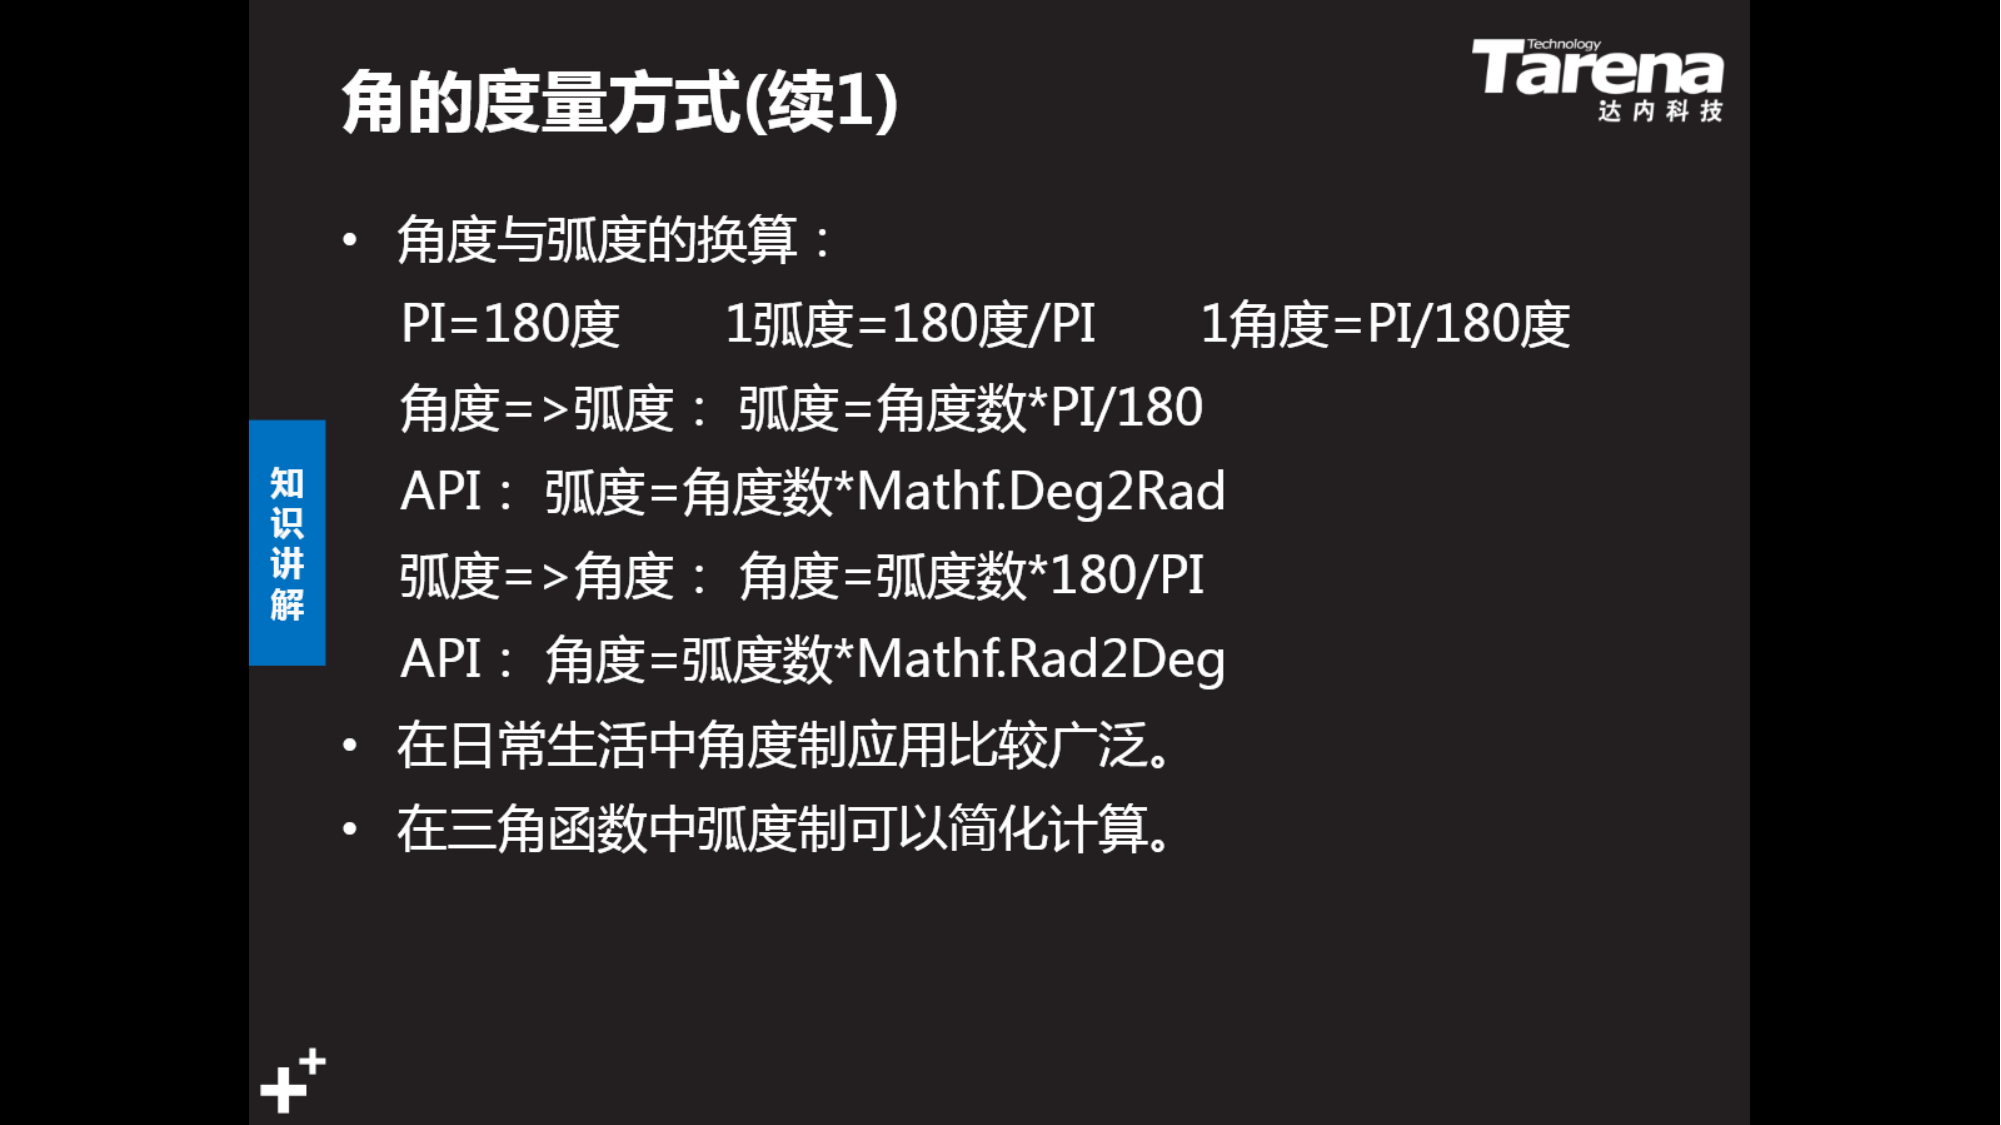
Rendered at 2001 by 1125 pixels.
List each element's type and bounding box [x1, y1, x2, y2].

picture [249, 0, 1750, 1125]
